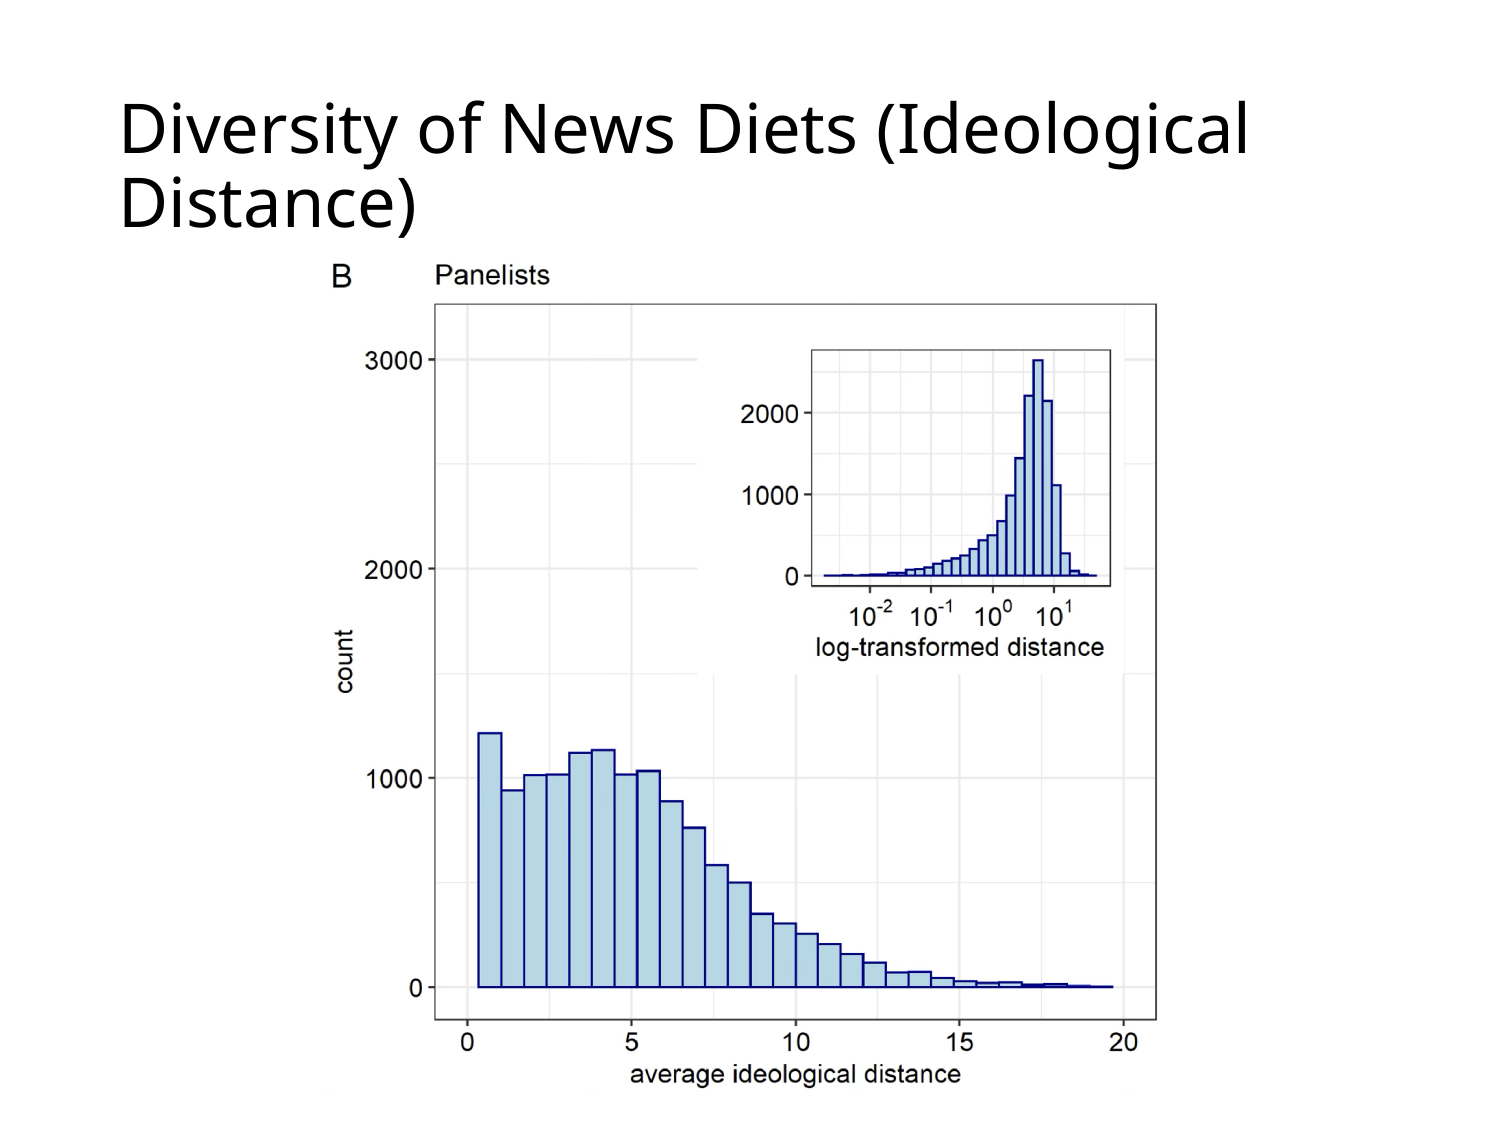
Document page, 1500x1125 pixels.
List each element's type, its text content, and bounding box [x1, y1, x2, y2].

title Diversity of News Diets (Ideological Distance) [103, 59, 1397, 278]
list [324, 245, 1176, 1099]
